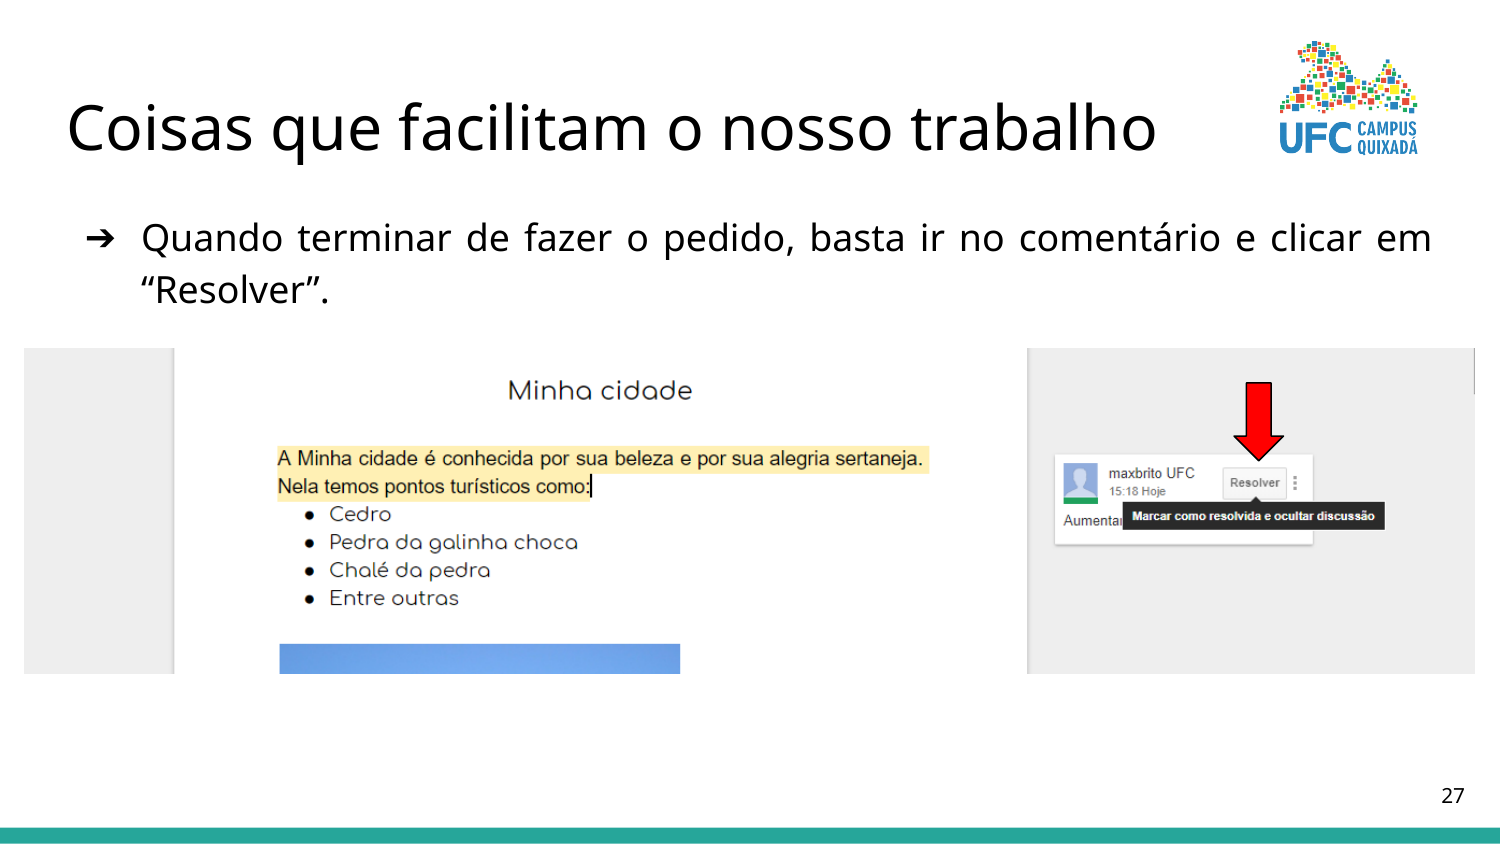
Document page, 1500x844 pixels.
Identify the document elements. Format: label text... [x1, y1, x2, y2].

list Quando terminar de fazer o pedido, basta ir no comentário e clicar em “Resolver”. [51, 192, 1449, 278]
picture [1236, 19, 1456, 175]
title Coisas que facilitam o nosso trabalho [51, 72, 1449, 174]
slide_number ‹#› [1389, 764, 1480, 830]
picture [24, 348, 1476, 675]
